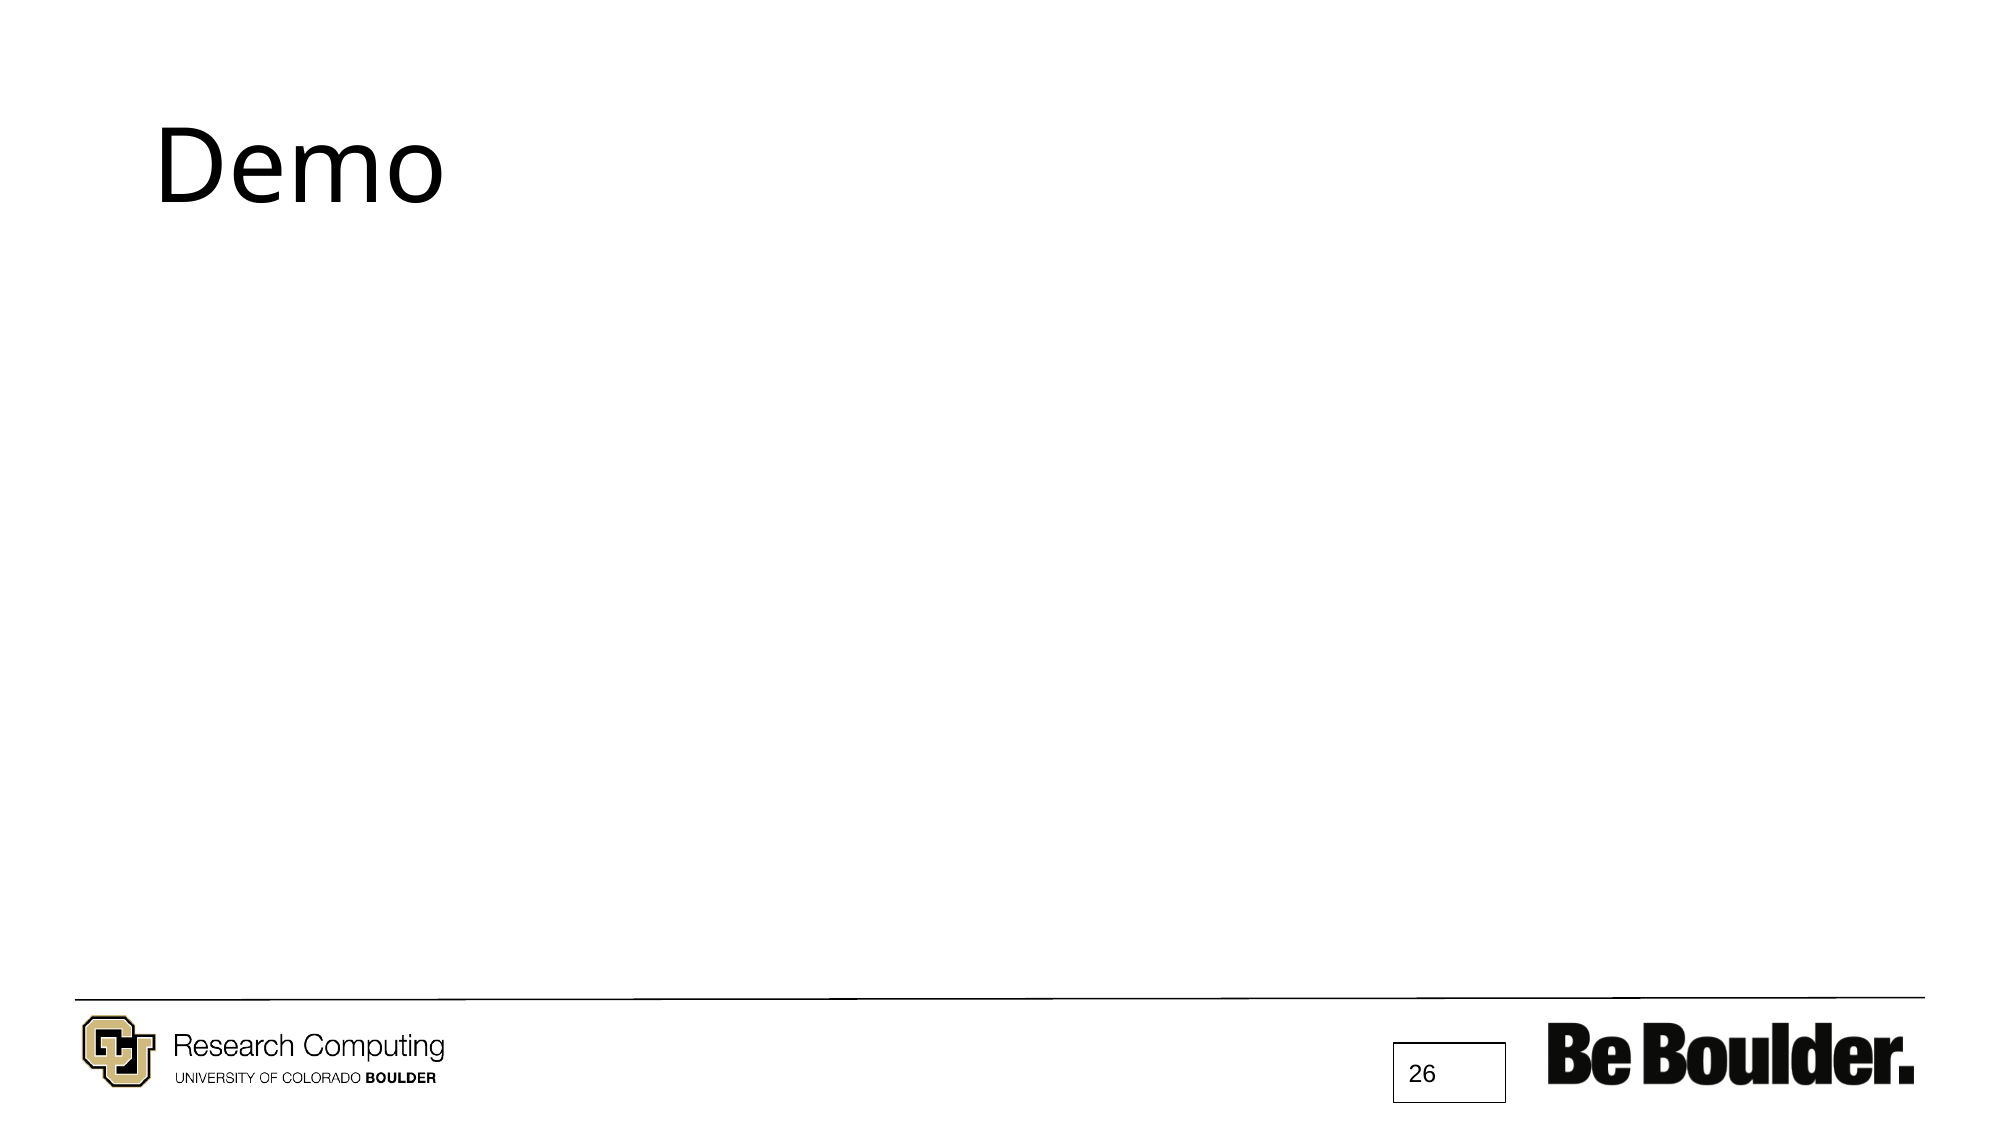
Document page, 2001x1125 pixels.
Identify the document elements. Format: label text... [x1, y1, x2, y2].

slide_number ‹#› [1393, 1042, 1506, 1103]
title Demo [137, 59, 1863, 278]
picture [81, 1015, 444, 1088]
picture [1524, 1015, 1938, 1088]
